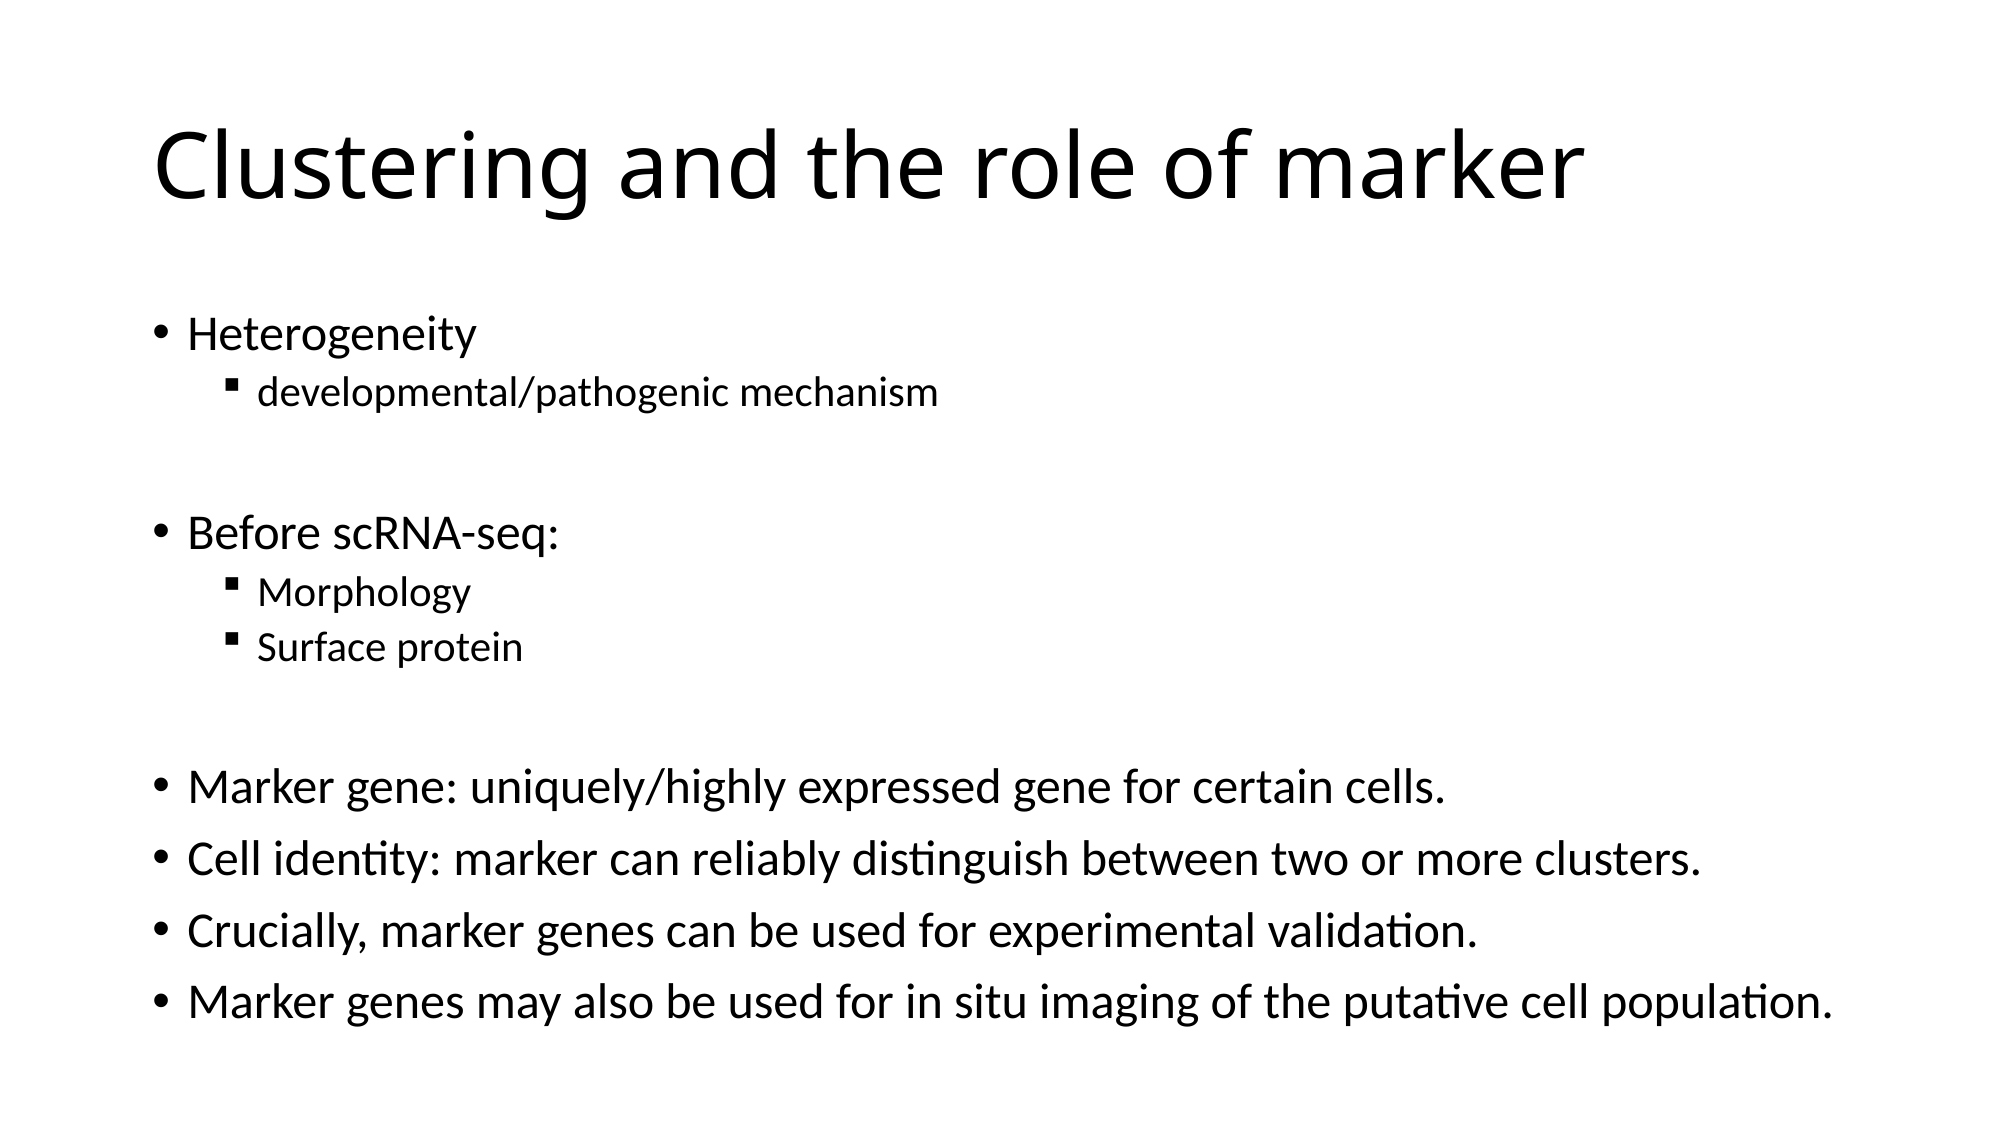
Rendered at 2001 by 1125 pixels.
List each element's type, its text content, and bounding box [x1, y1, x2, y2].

list Heterogeneity developmental/pathogenic mechanism Before scRNA-seq: Morphology Surface protein Marker gene: uniquely/highly expressed gene for certain cells. Cell identity: marker can reliably distinguish between two or more clusters. Crucially, marker genes can be used for experimental validation. Marker genes may also be used for in situ imaging of the putative cell population. [137, 299, 1863, 1049]
title Clustering and the role of marker [137, 59, 1863, 278]
